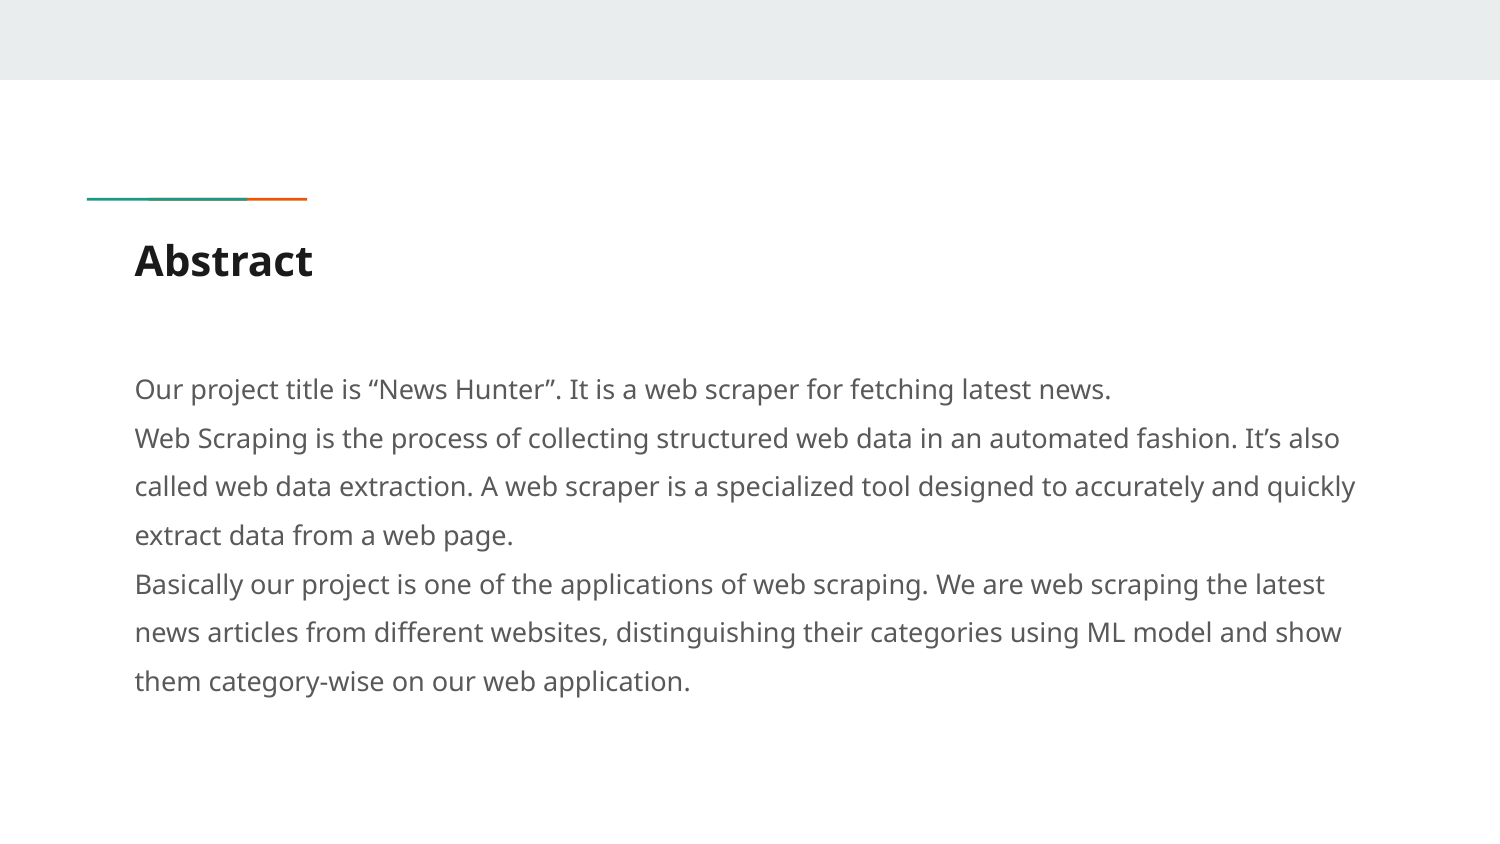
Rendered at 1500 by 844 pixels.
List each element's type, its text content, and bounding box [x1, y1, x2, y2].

title Abstract [119, 216, 1381, 305]
list Our project title is “News Hunter”. It is a web scraper for fetching latest news. Web Scraping is the process of collecting structured web data in an automated fashion. It’s also called web data extraction. A web scraper is a specialized tool designed to accurately and quickly extract data from a web page. Basically our project is one of the applications of web scraping. We are web scraping the latest news articles from different websites, distinguishing their categories using ML model and show them category-wise on our web application. [119, 341, 1381, 844]
